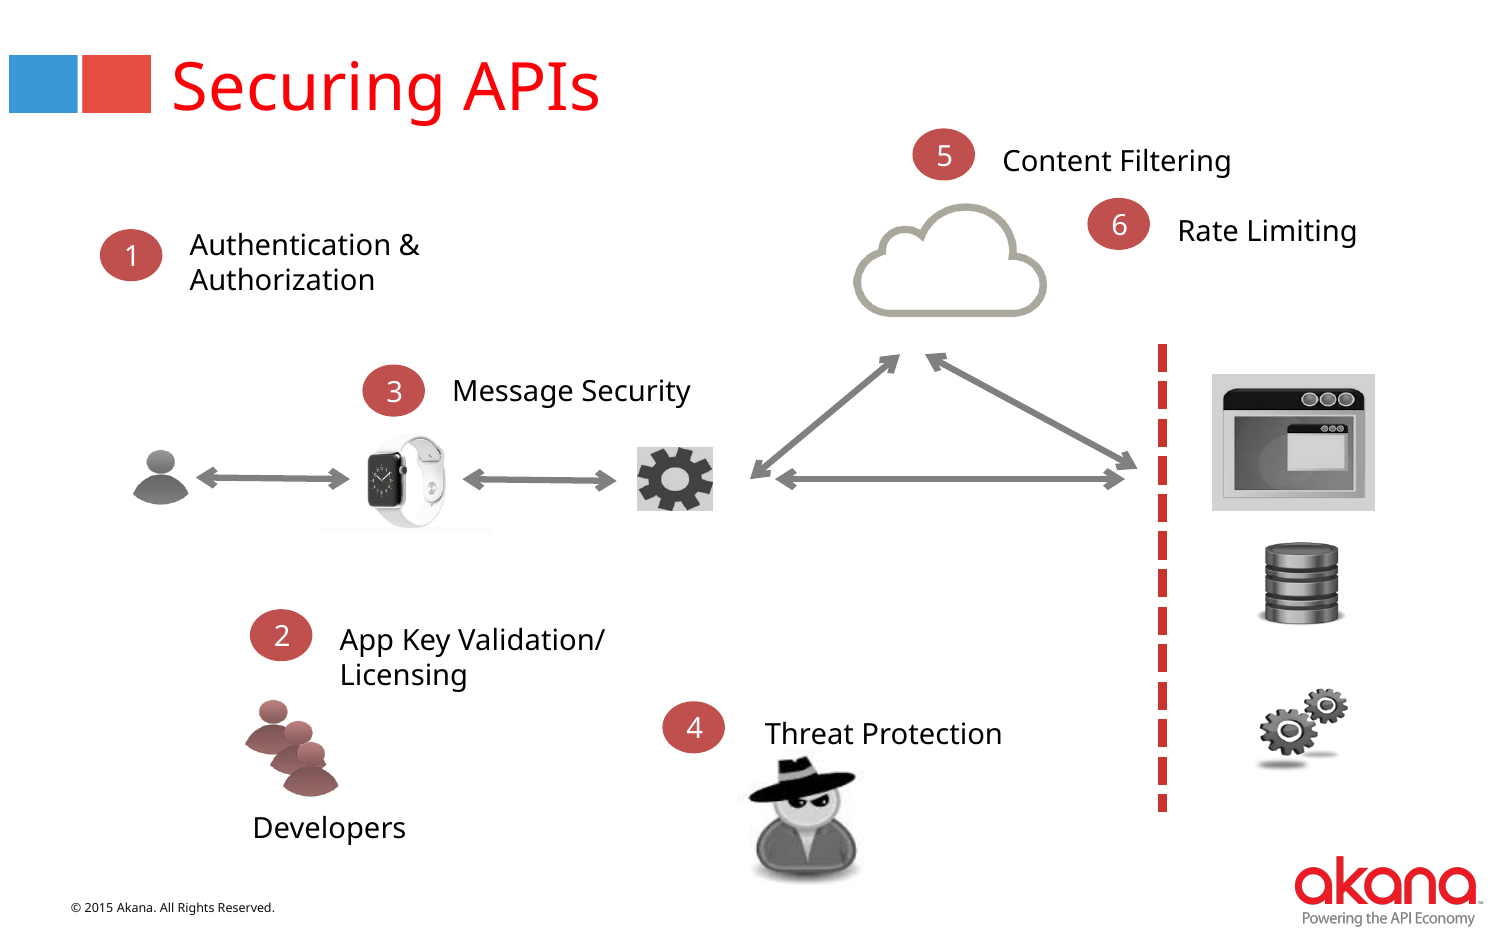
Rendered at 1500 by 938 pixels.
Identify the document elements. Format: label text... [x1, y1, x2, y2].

picture [1249, 541, 1352, 627]
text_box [924, 353, 1138, 469]
text_box App Key Validation/ Licensing [324, 614, 713, 699]
picture [853, 172, 1047, 354]
picture [9, 55, 151, 113]
text_box 3 [362, 364, 425, 417]
text_box Message Security [437, 364, 744, 415]
text_box Developers [237, 802, 625, 852]
text_box Threat Protection [749, 707, 1138, 758]
picture [124, 447, 197, 508]
picture [317, 423, 492, 534]
text_box Authentication & Authorization [174, 218, 563, 304]
text_box Rate Limiting [1162, 204, 1500, 255]
picture [724, 749, 888, 886]
picture [637, 447, 713, 511]
text_box 1 [99, 229, 163, 282]
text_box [749, 353, 901, 480]
picture [237, 697, 347, 799]
title Securing APIs [156, 73, 1500, 132]
text_box 5 [912, 128, 975, 171]
text_box 6 [1087, 197, 1150, 250]
picture [1249, 687, 1353, 773]
text_box Content Filtering [987, 134, 1375, 185]
picture [1212, 374, 1376, 511]
text_box 4 [662, 701, 725, 754]
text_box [462, 478, 617, 482]
text_box 2 [249, 609, 313, 662]
